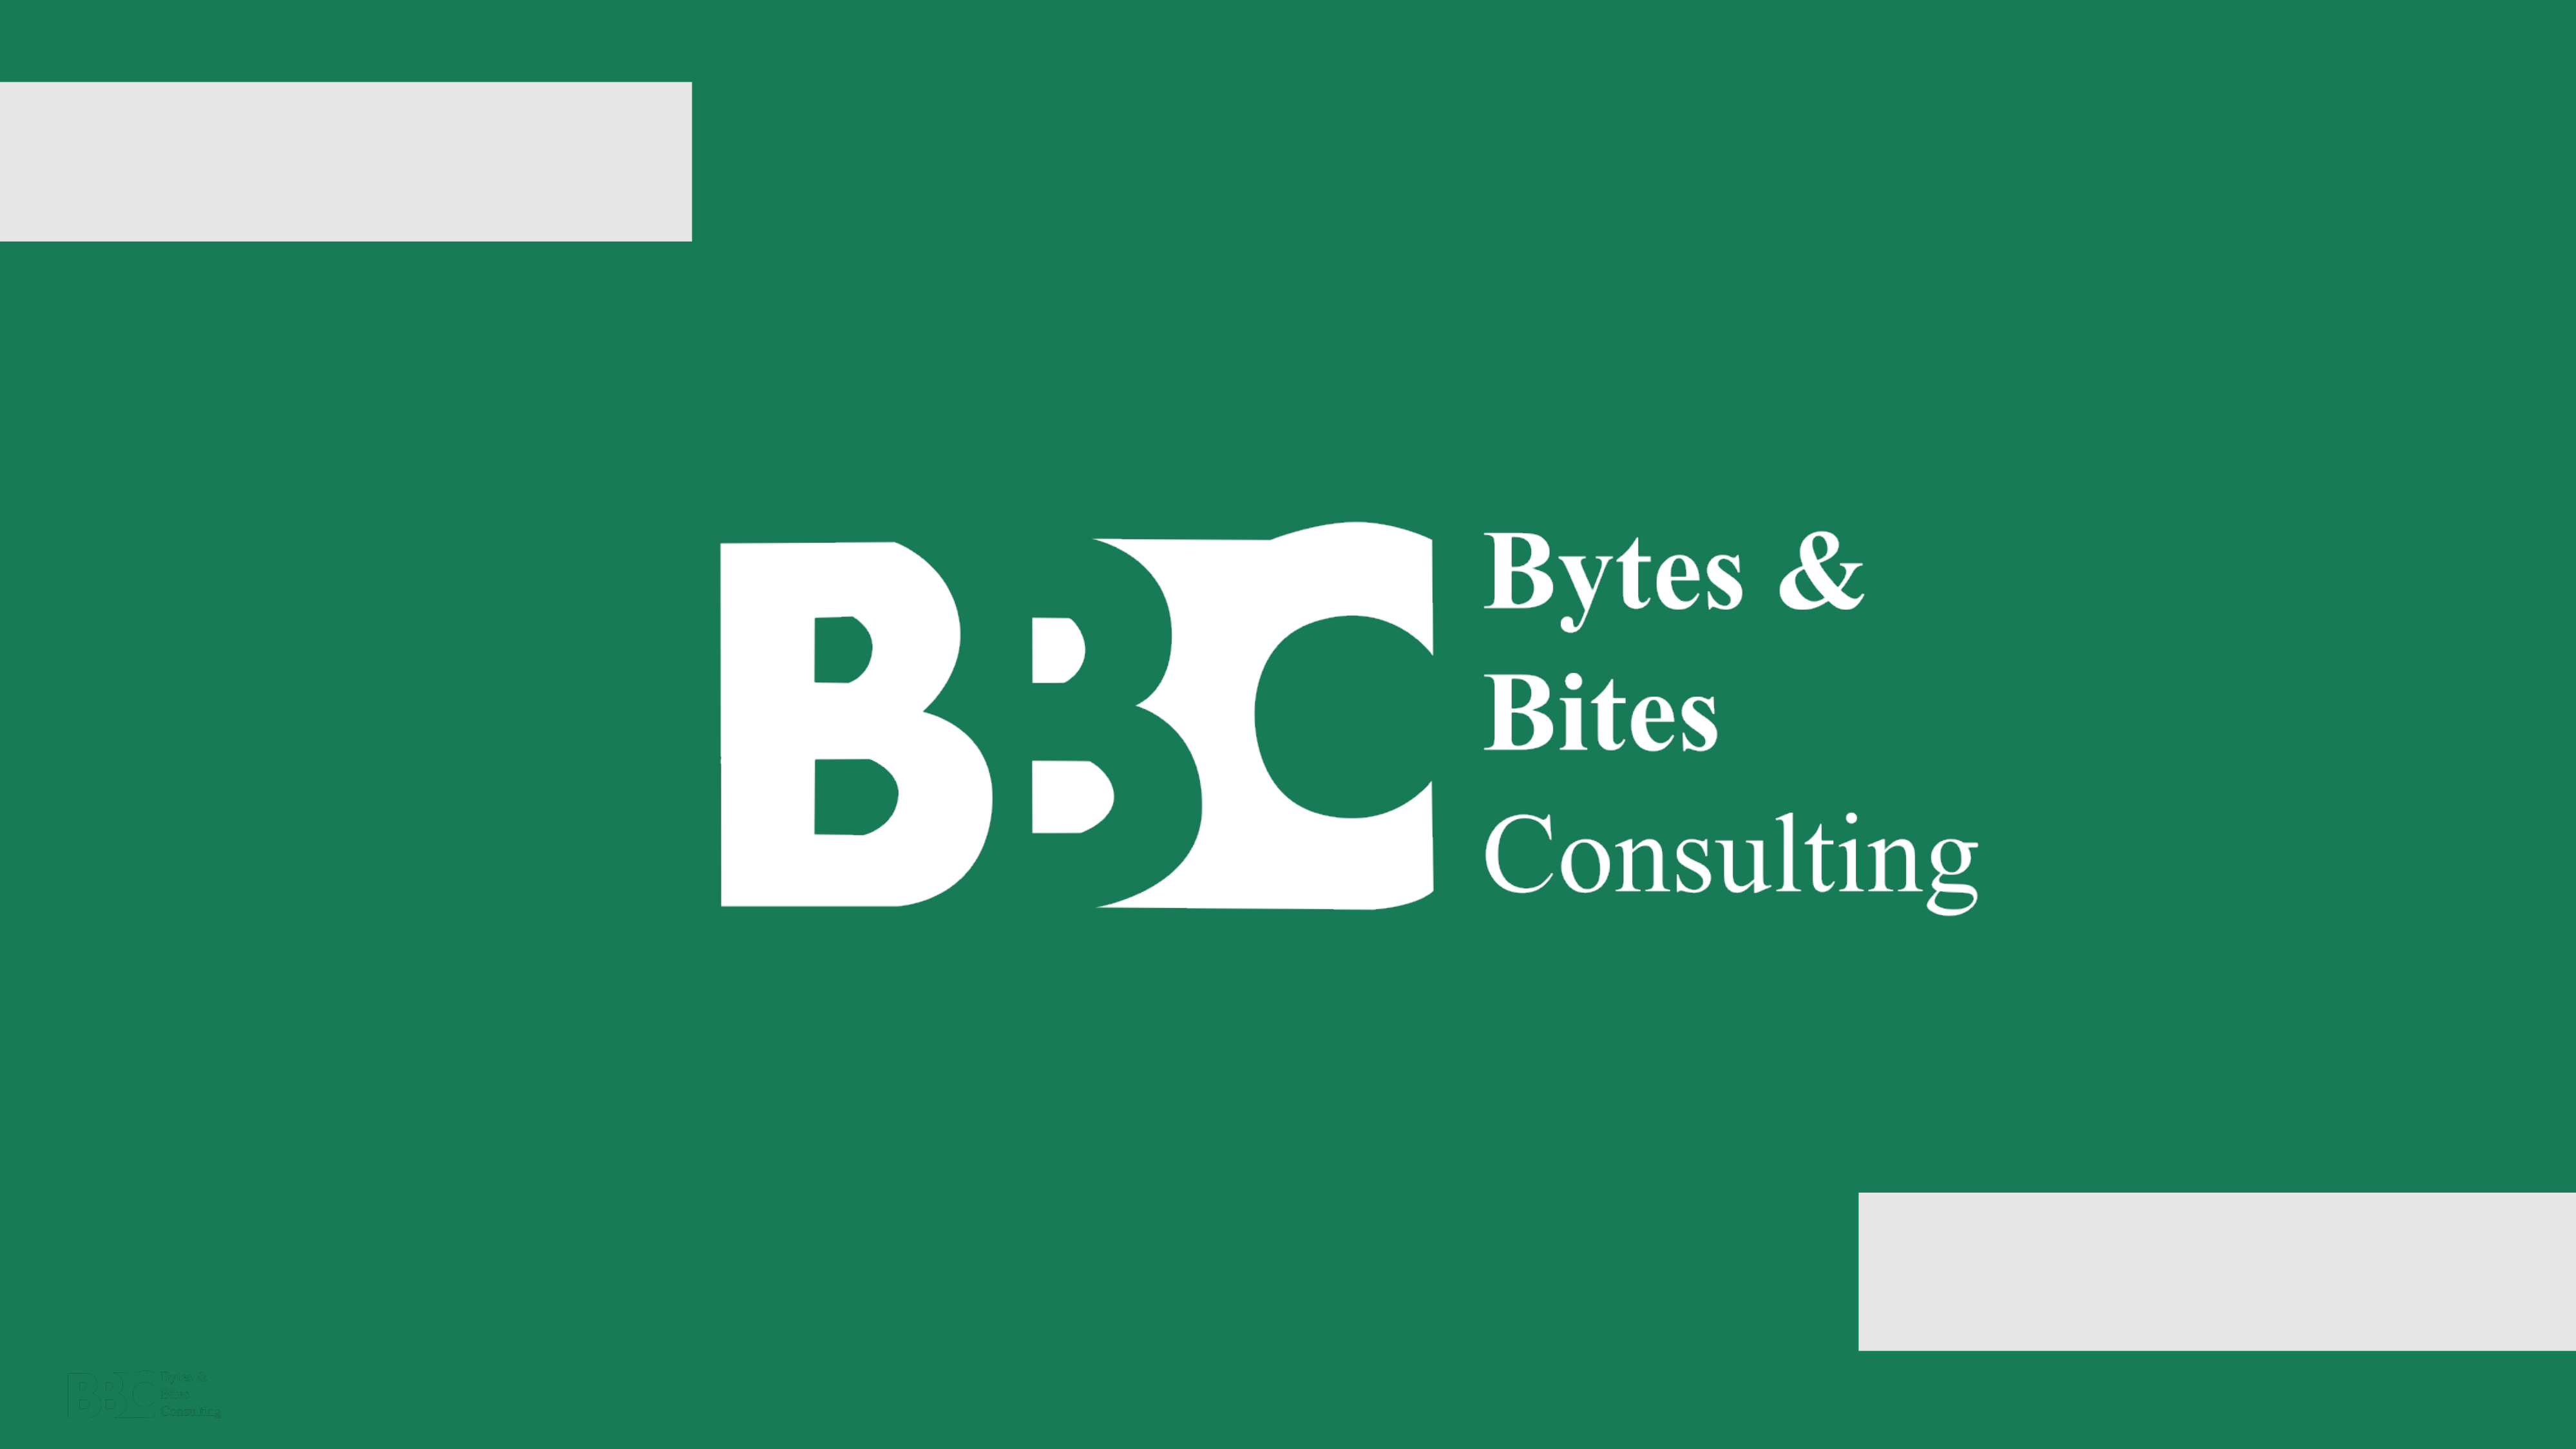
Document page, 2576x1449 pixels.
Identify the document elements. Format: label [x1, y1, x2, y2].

picture [56, 1354, 236, 1436]
text_box [1858, 1192, 2576, 1352]
picture [623, 388, 2101, 1060]
text_box [0, 81, 692, 242]
